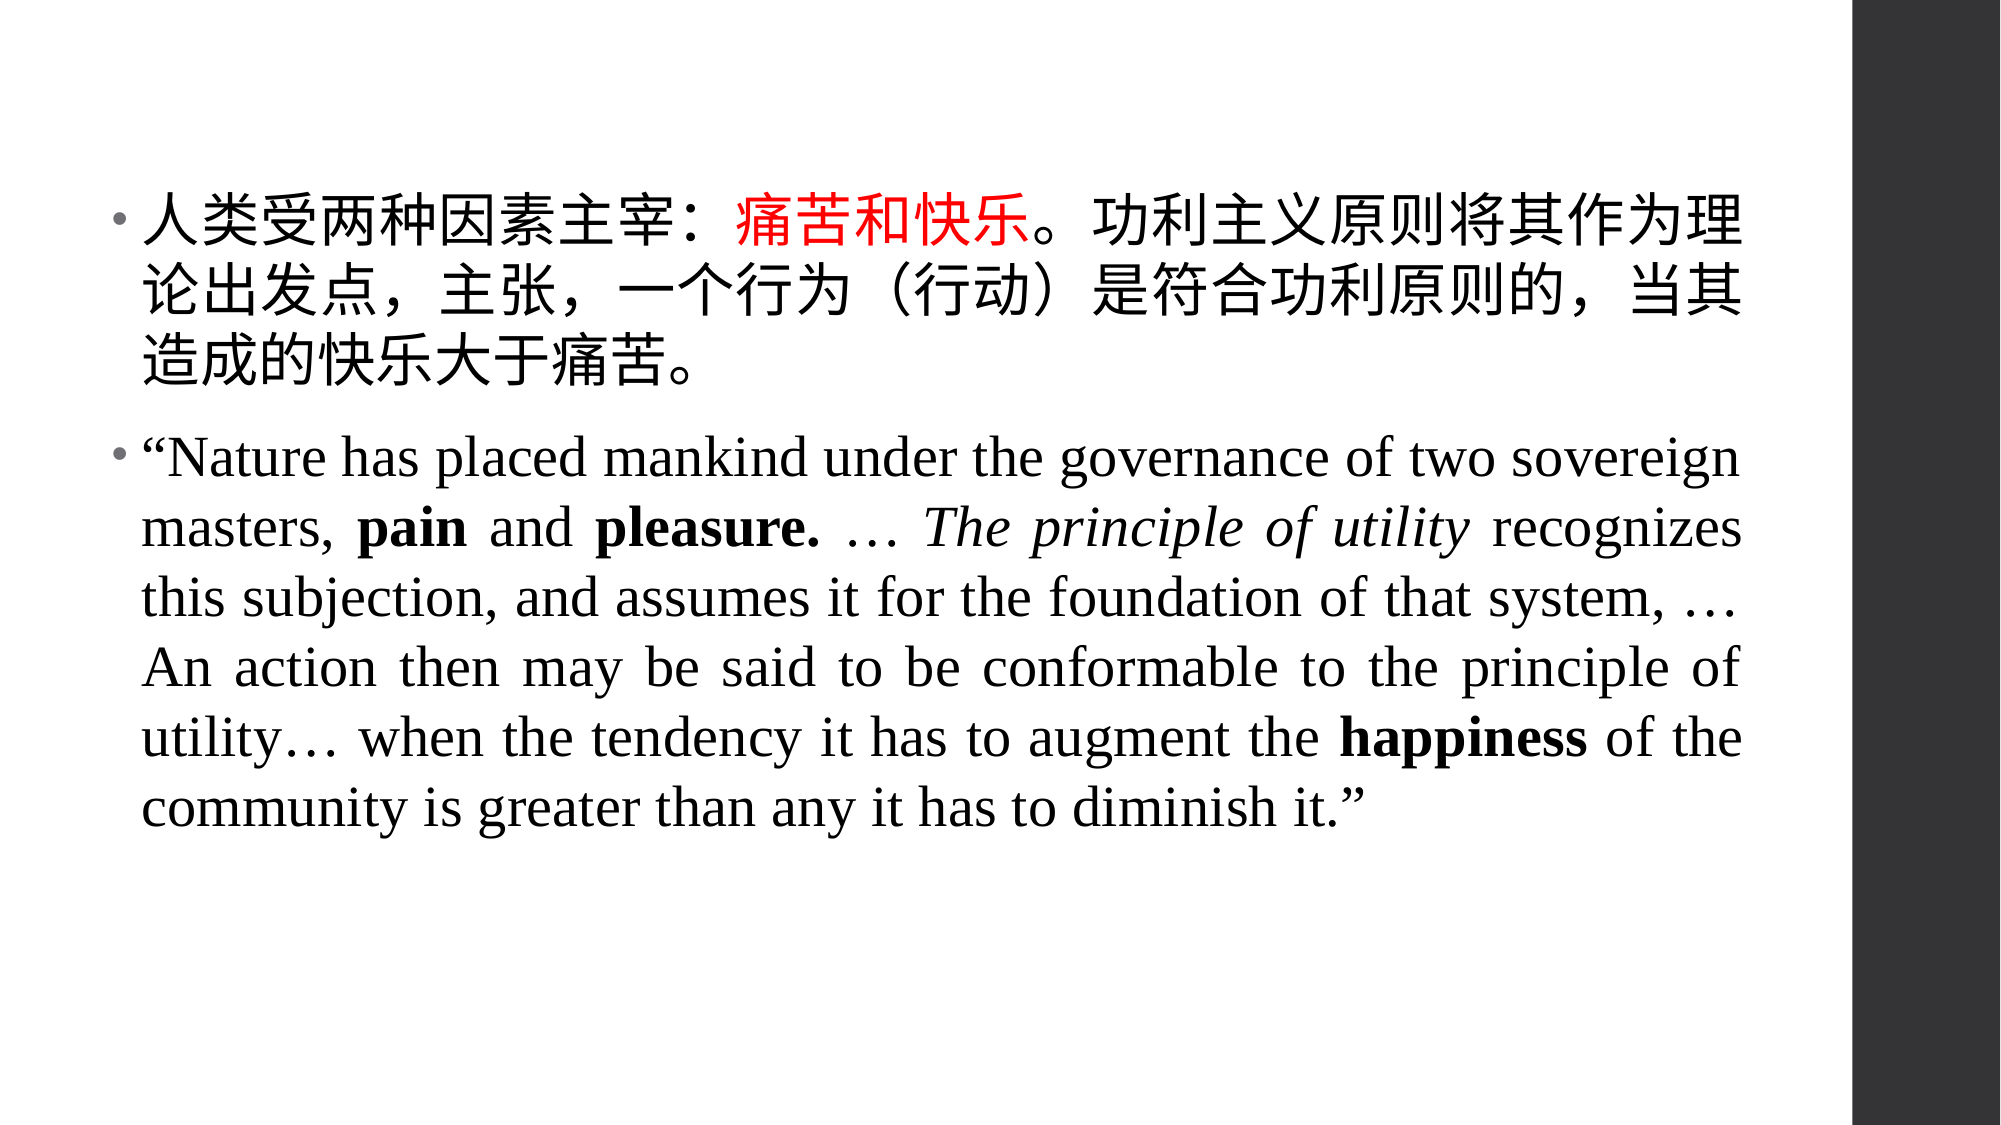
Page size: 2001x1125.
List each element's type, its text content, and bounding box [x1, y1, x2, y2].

list 人类受两种因素主宰：痛苦和快乐。功利主义原则将其作为理论出发点，主张，一个行为（行动）是符合功利原则的，当其造成的快乐大于痛苦。 “Nature has placed mankind under the governance of two sovereign masters, pain and pleasure. … The principle of utility recognizes this subjection, and assumes it for the foundation of that system, …An action then may be said to be conformable to the principle of utility… when the tendency it has to augment the happiness of the community is greater than any it has to diminish it.” [96, 176, 1760, 1037]
text_box [1248, 129, 1878, 261]
